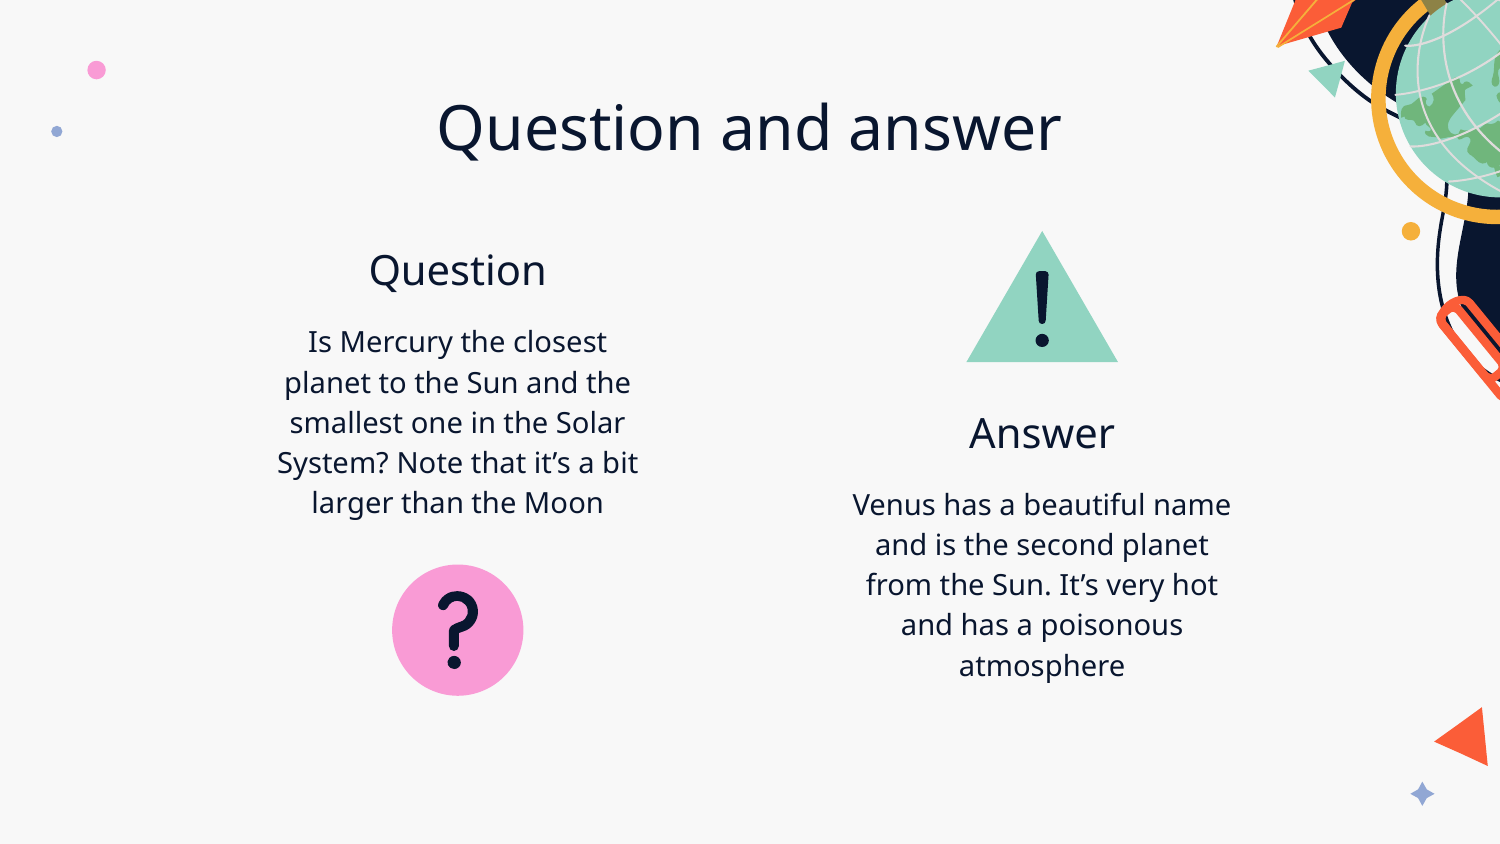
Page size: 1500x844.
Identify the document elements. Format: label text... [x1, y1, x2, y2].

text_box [1035, 270, 1050, 348]
subtitle Question [250, 230, 666, 309]
text_box [966, 230, 1119, 363]
text_box [392, 564, 524, 696]
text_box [436, 590, 479, 670]
subtitle Is Mercury the closest planet to the Sun and the smallest one in the Solar System? Note that it’s a bit larger than the Moon [250, 309, 666, 538]
subtitle Answer [834, 393, 1250, 472]
title Question and answer [118, 72, 1382, 167]
subtitle Venus has a beautiful name and is the second planet from the Sun. It’s very hot and has a poisonous atmosphere [834, 472, 1250, 701]
